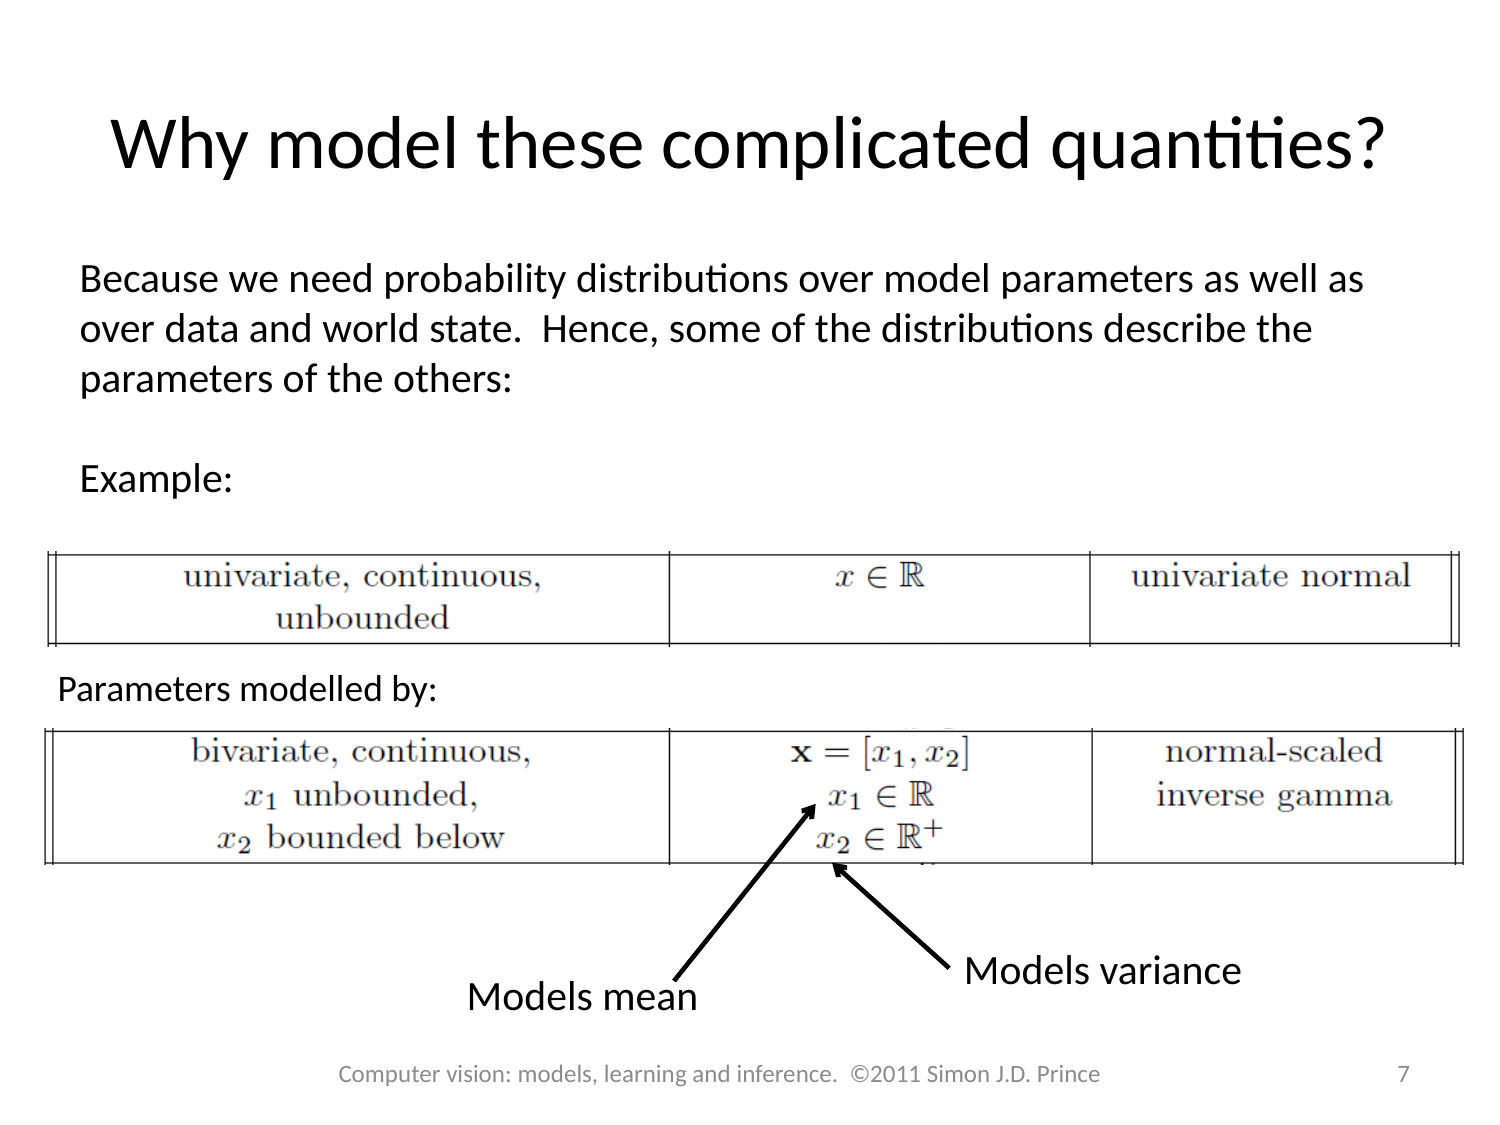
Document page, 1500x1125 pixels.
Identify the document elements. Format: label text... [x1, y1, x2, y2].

text_box Because we need probability distributions over model parameters as well as over data and world state. Hence, some of the distributions describe the parameters of the others: Example: [64, 243, 1436, 509]
title Why model these complicated quantities? [75, 45, 1425, 216]
text_box Models variance [949, 935, 1325, 1001]
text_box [656, 821, 834, 964]
footer Computer vision: models, learning and inference. ©2011 Simon J.D. Prince [301, 1042, 1074, 1103]
text_box Models mean [451, 960, 714, 1026]
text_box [77, 214, 1424, 356]
picture [22, 551, 1484, 647]
picture [11, 728, 1495, 865]
slide_number 7 [1074, 1042, 1425, 1103]
text_box Parameters modelled by: [42, 656, 454, 717]
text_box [831, 862, 950, 969]
